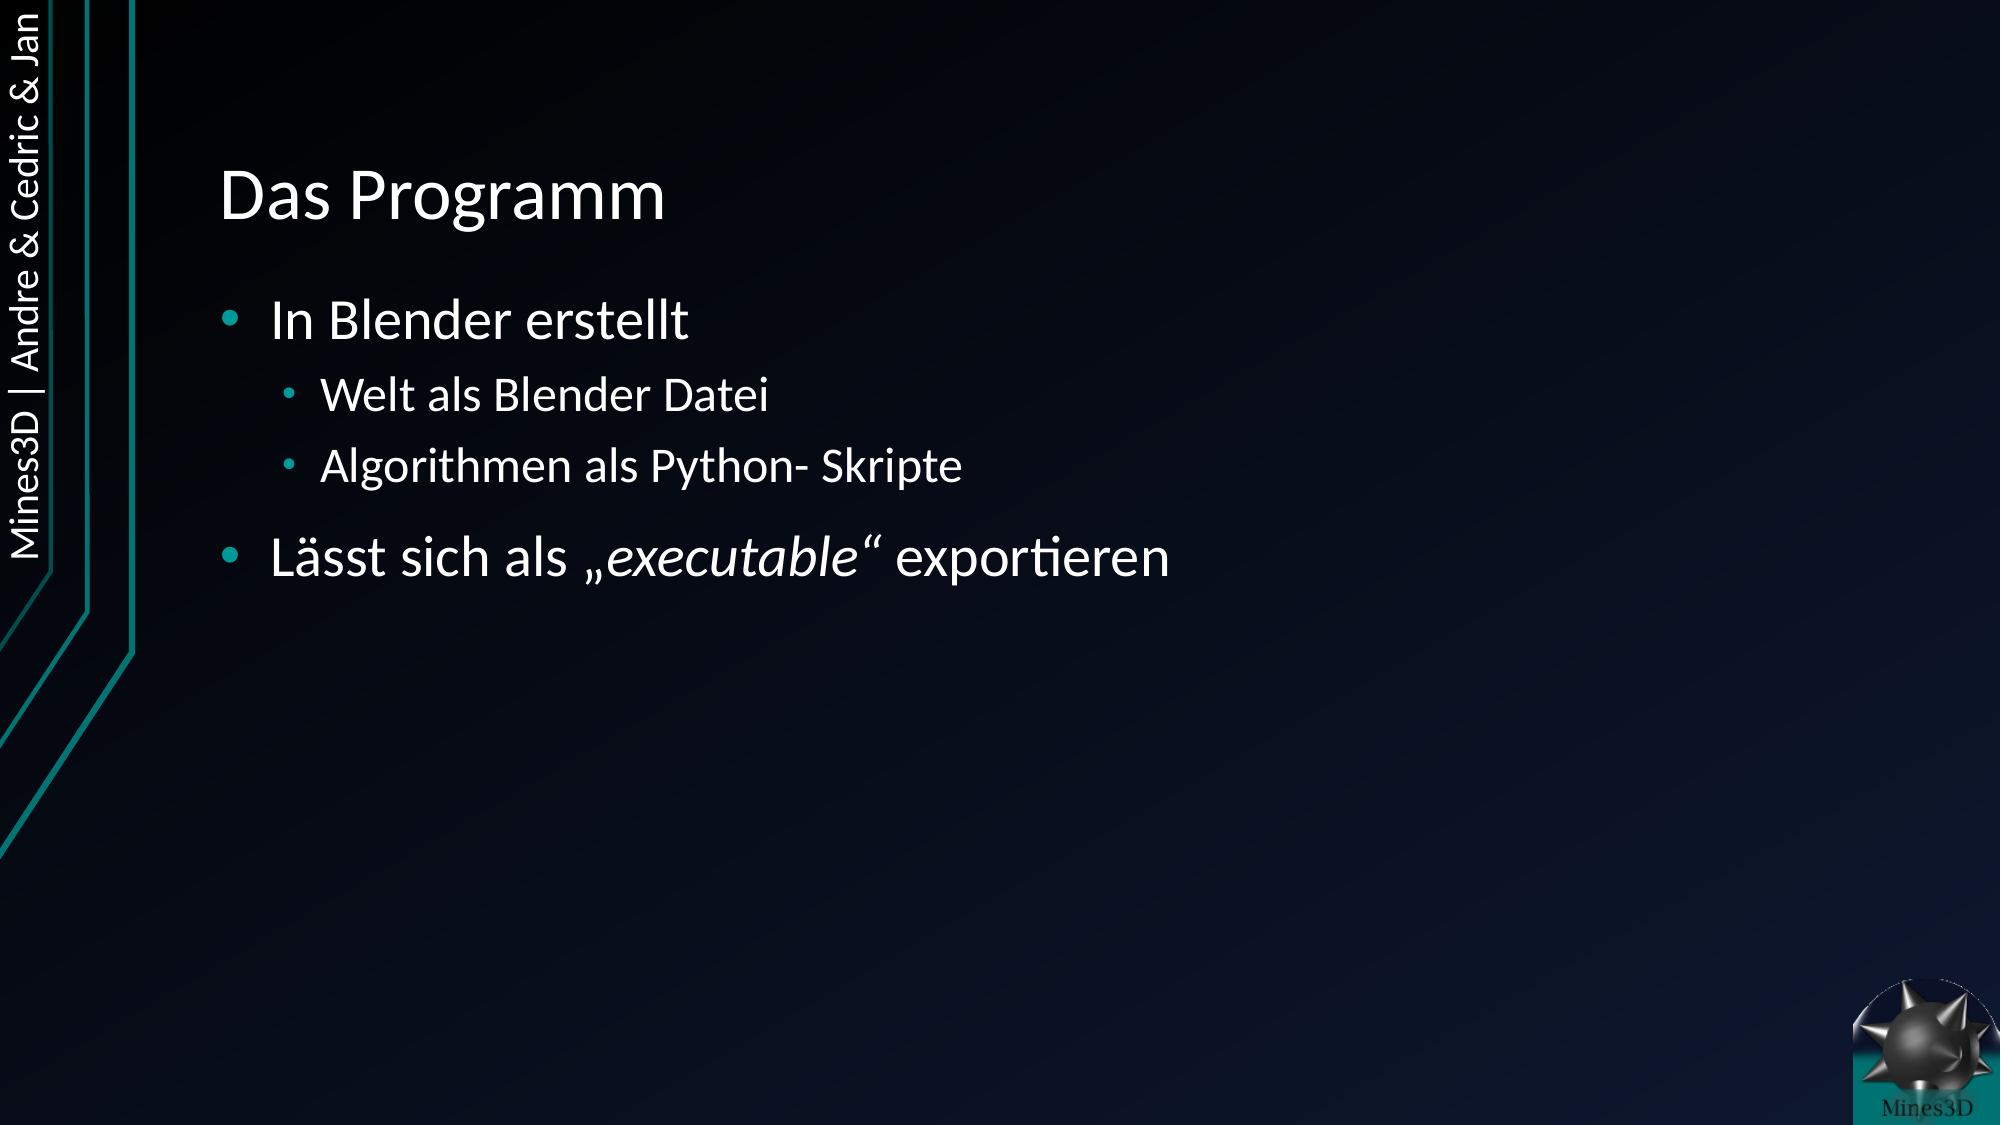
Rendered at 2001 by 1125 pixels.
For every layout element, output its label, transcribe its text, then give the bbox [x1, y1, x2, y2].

title Das Programm [200, 45, 1900, 246]
list In Blender erstellt Welt als Blender Datei Algorithmen als Python- Skripte Lässt sich als „executable“ exportieren [200, 279, 1900, 1012]
picture [1853, 977, 2000, 1125]
text_box Mines3D | Andre & Cedric & Jan [0, 0, 54, 577]
